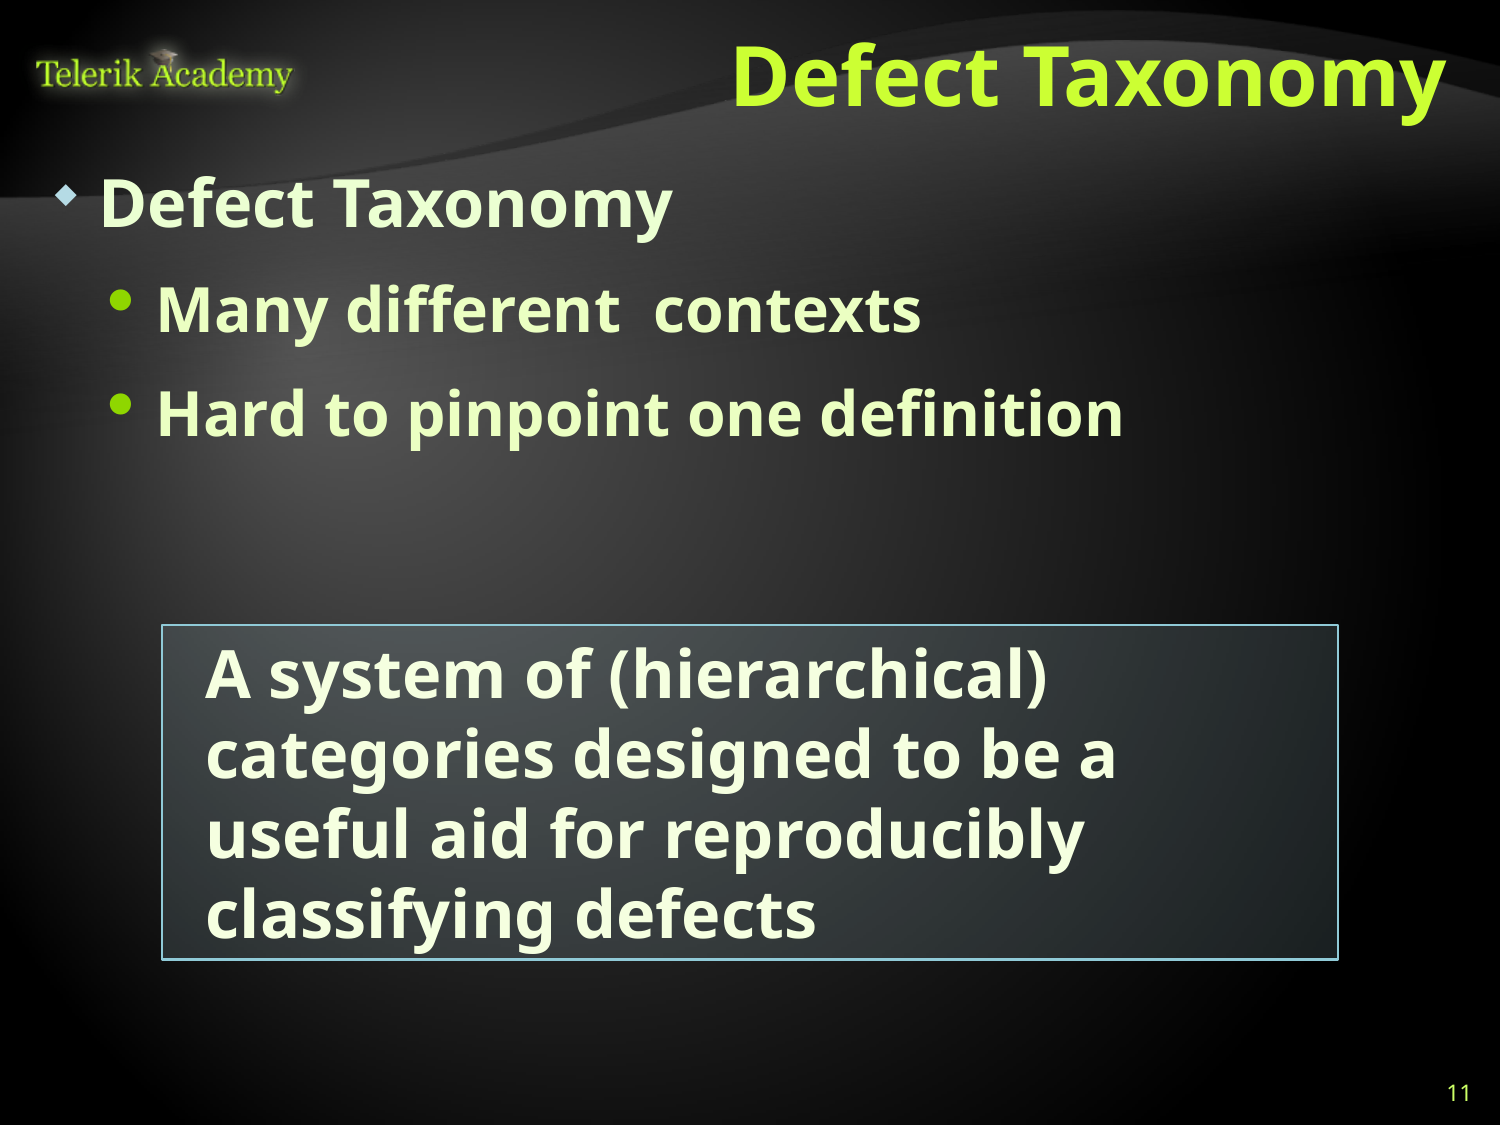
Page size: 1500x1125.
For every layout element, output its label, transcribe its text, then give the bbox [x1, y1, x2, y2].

title Defect Taxonomy [300, 12, 1463, 149]
slide_number 11 [1412, 1074, 1488, 1113]
text_box A system of (hierarchical) categories designed to be a useful aid for reproducibly classifying defects [162, 624, 1338, 960]
list Defect Taxonomy Many different contexts Hard to pinpoint one definition [37, 149, 1463, 1100]
picture [0, 0, 1500, 1125]
